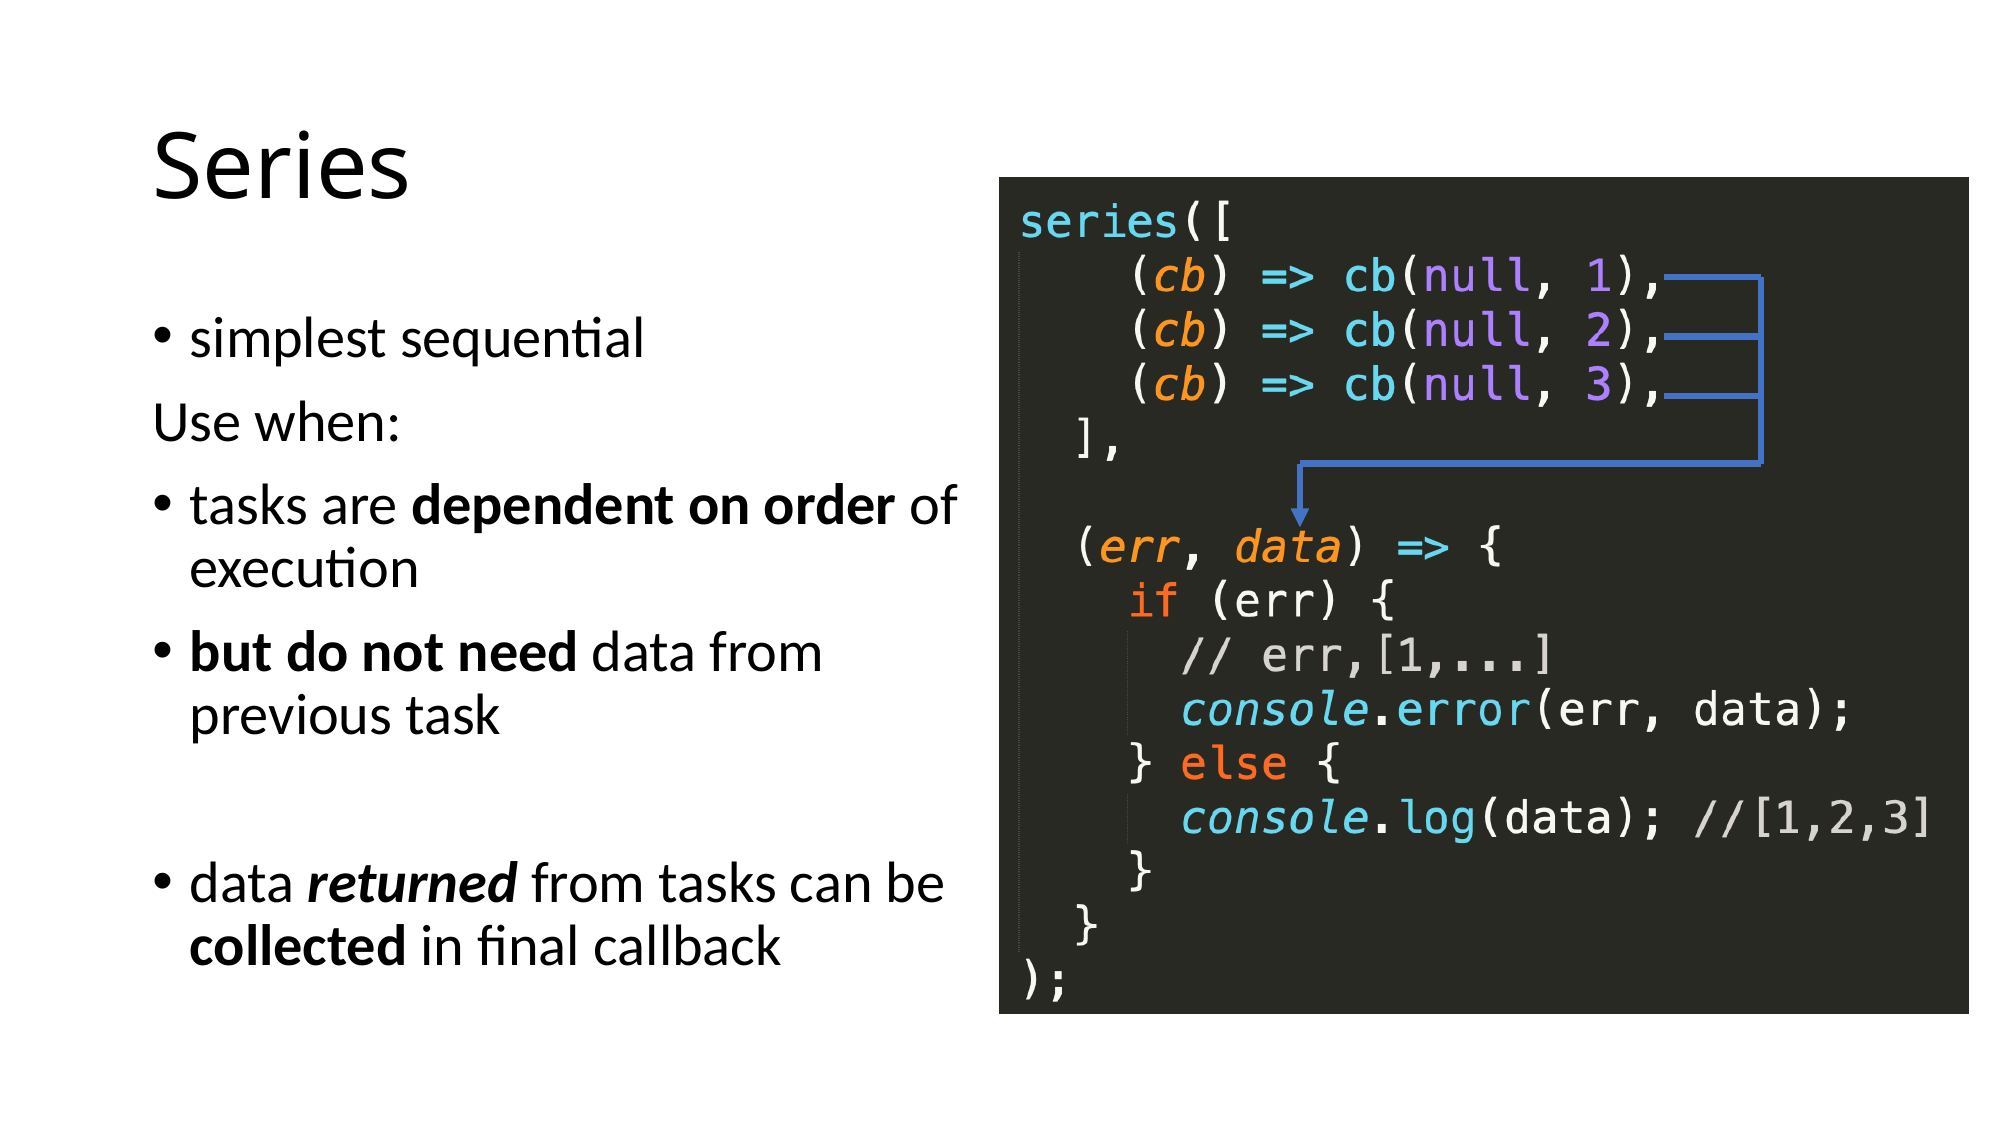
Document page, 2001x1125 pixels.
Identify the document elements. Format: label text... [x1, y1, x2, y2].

title Series [137, 59, 1863, 278]
picture [999, 177, 1969, 1014]
list simplest sequential Use when: tasks are dependent on order of execution but do not need data from previous task data returned from tasks can be collected in final callback [137, 299, 988, 1014]
